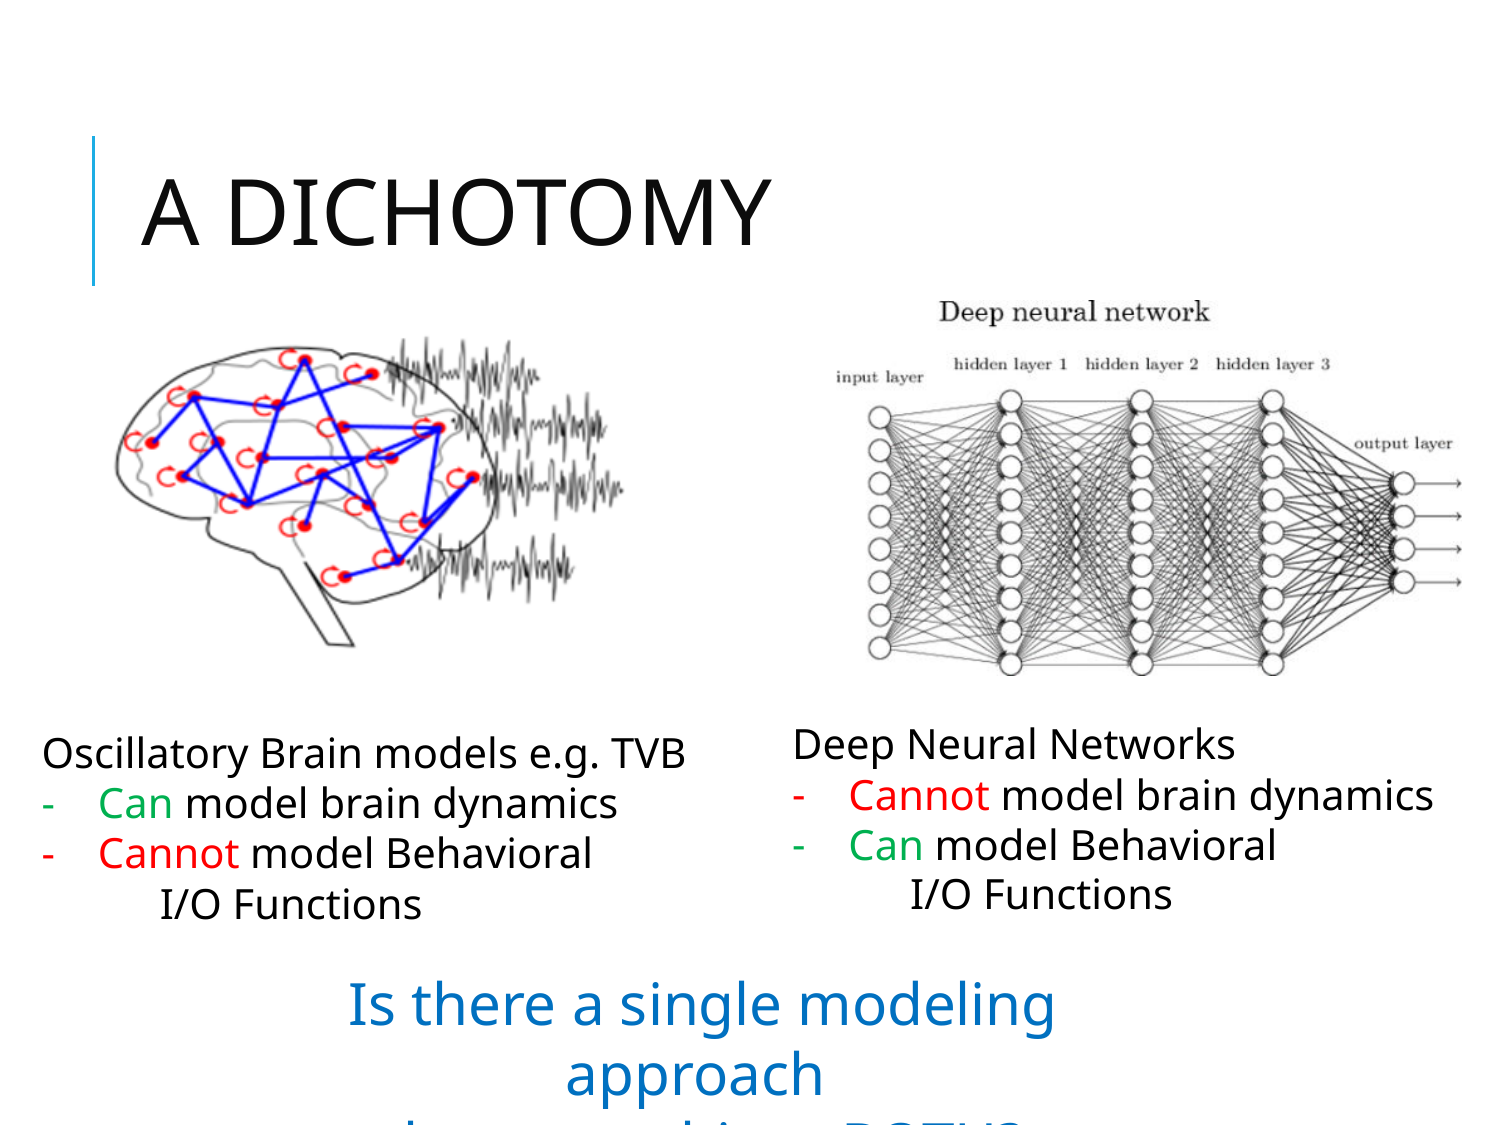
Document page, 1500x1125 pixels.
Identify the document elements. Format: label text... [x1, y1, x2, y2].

picture [87, 315, 651, 660]
text_box Is there a single modeling approach that can achieve BOTH? [257, 959, 1149, 1125]
picture [835, 299, 1462, 676]
text_box Deep Neural Networks Cannot model brain dynamics Can model Behavioral I/O Functions [776, 710, 1500, 926]
title A DICHOTOMY [126, 96, 1322, 342]
text_box Oscillatory Brain models e.g. TVB Can model brain dynamics Cannot model Behavioral I/O Functions [26, 719, 713, 935]
